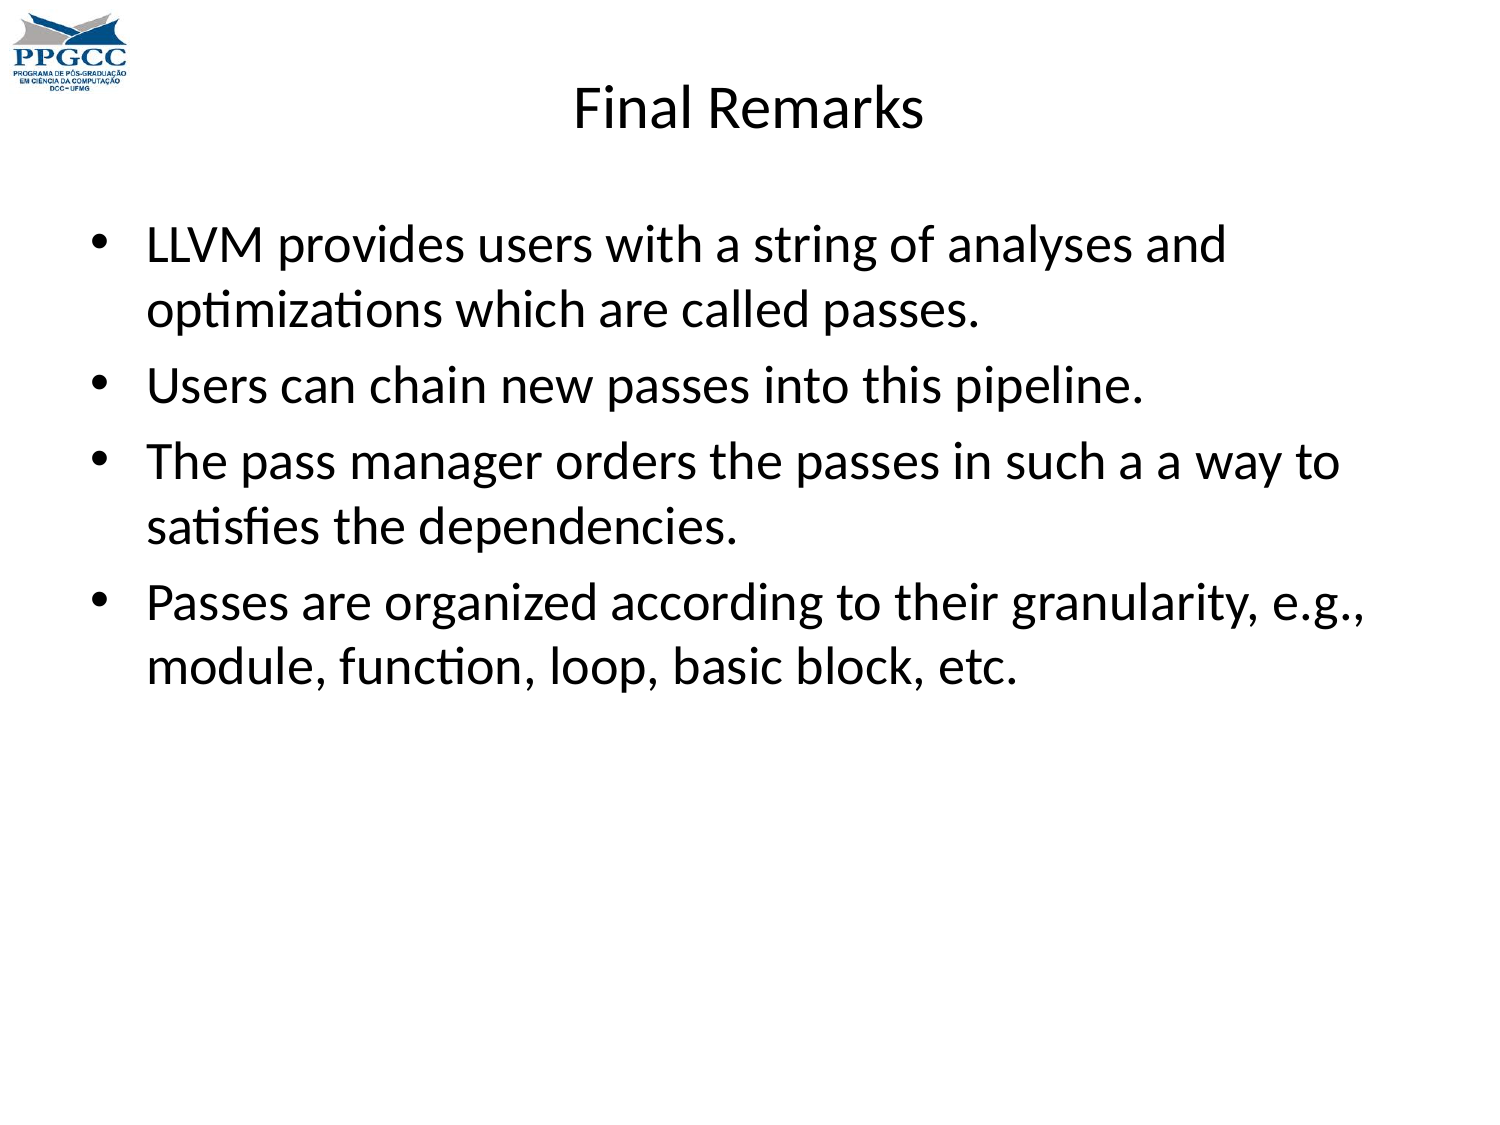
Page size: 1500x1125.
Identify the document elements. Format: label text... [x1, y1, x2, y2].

title Final Remarks [75, 45, 1425, 163]
list LLVM provides users with a string of analyses and optimizations which are called passes. Users can chain new passes into this pipeline. The pass manager orders the passes in such a a way to satisfies the dependencies. Passes are organized according to their granularity, e.g., module, function, loop, basic block, etc. [75, 201, 1425, 1005]
picture [9, 9, 130, 94]
